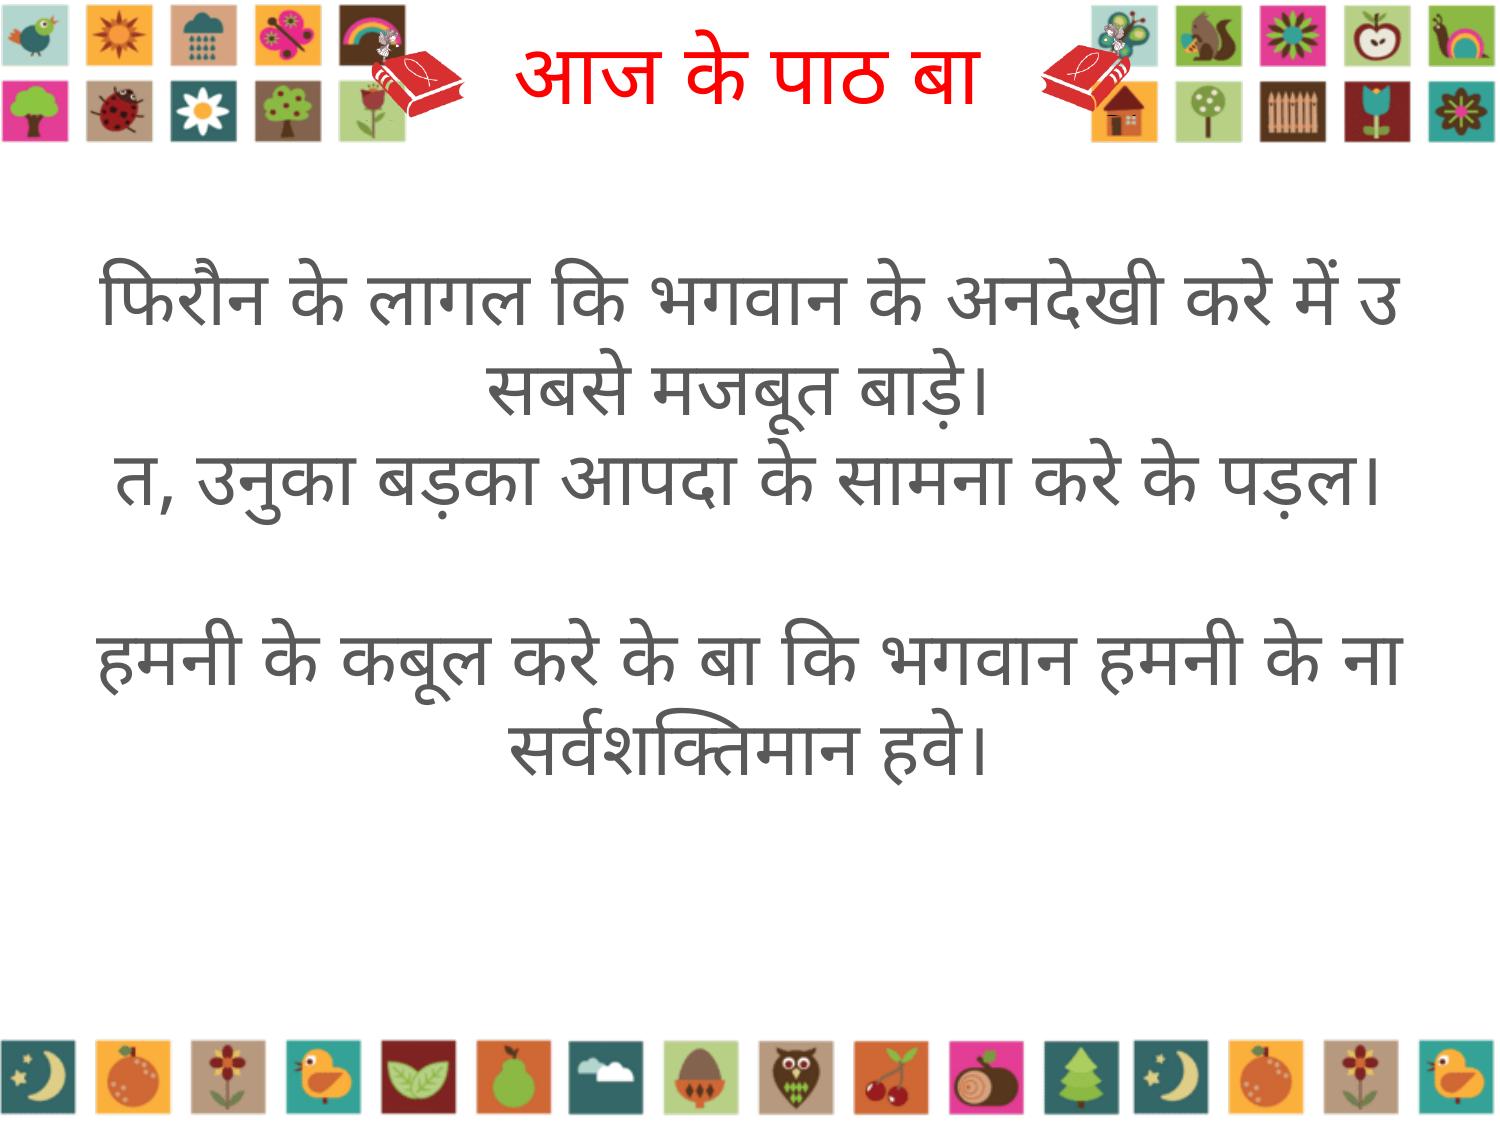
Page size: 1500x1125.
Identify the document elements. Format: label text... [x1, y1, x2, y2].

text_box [0, 1028, 1500, 1118]
text_box फिरौन के लागल कि भगवान के अनदेखी करे में उ सबसे मजबूत बाड़े। त, उनुका बड़का आपदा के सामना करे के पड़ल। हमनी के कबूल करे के बा कि भगवान हमनी के ना सर्वशक्तिमान हवे। [76, 243, 1424, 799]
text_box आज के पाठ बा [497, 13, 1078, 129]
picture [1008, 3, 1500, 150]
picture [0, 3, 497, 150]
